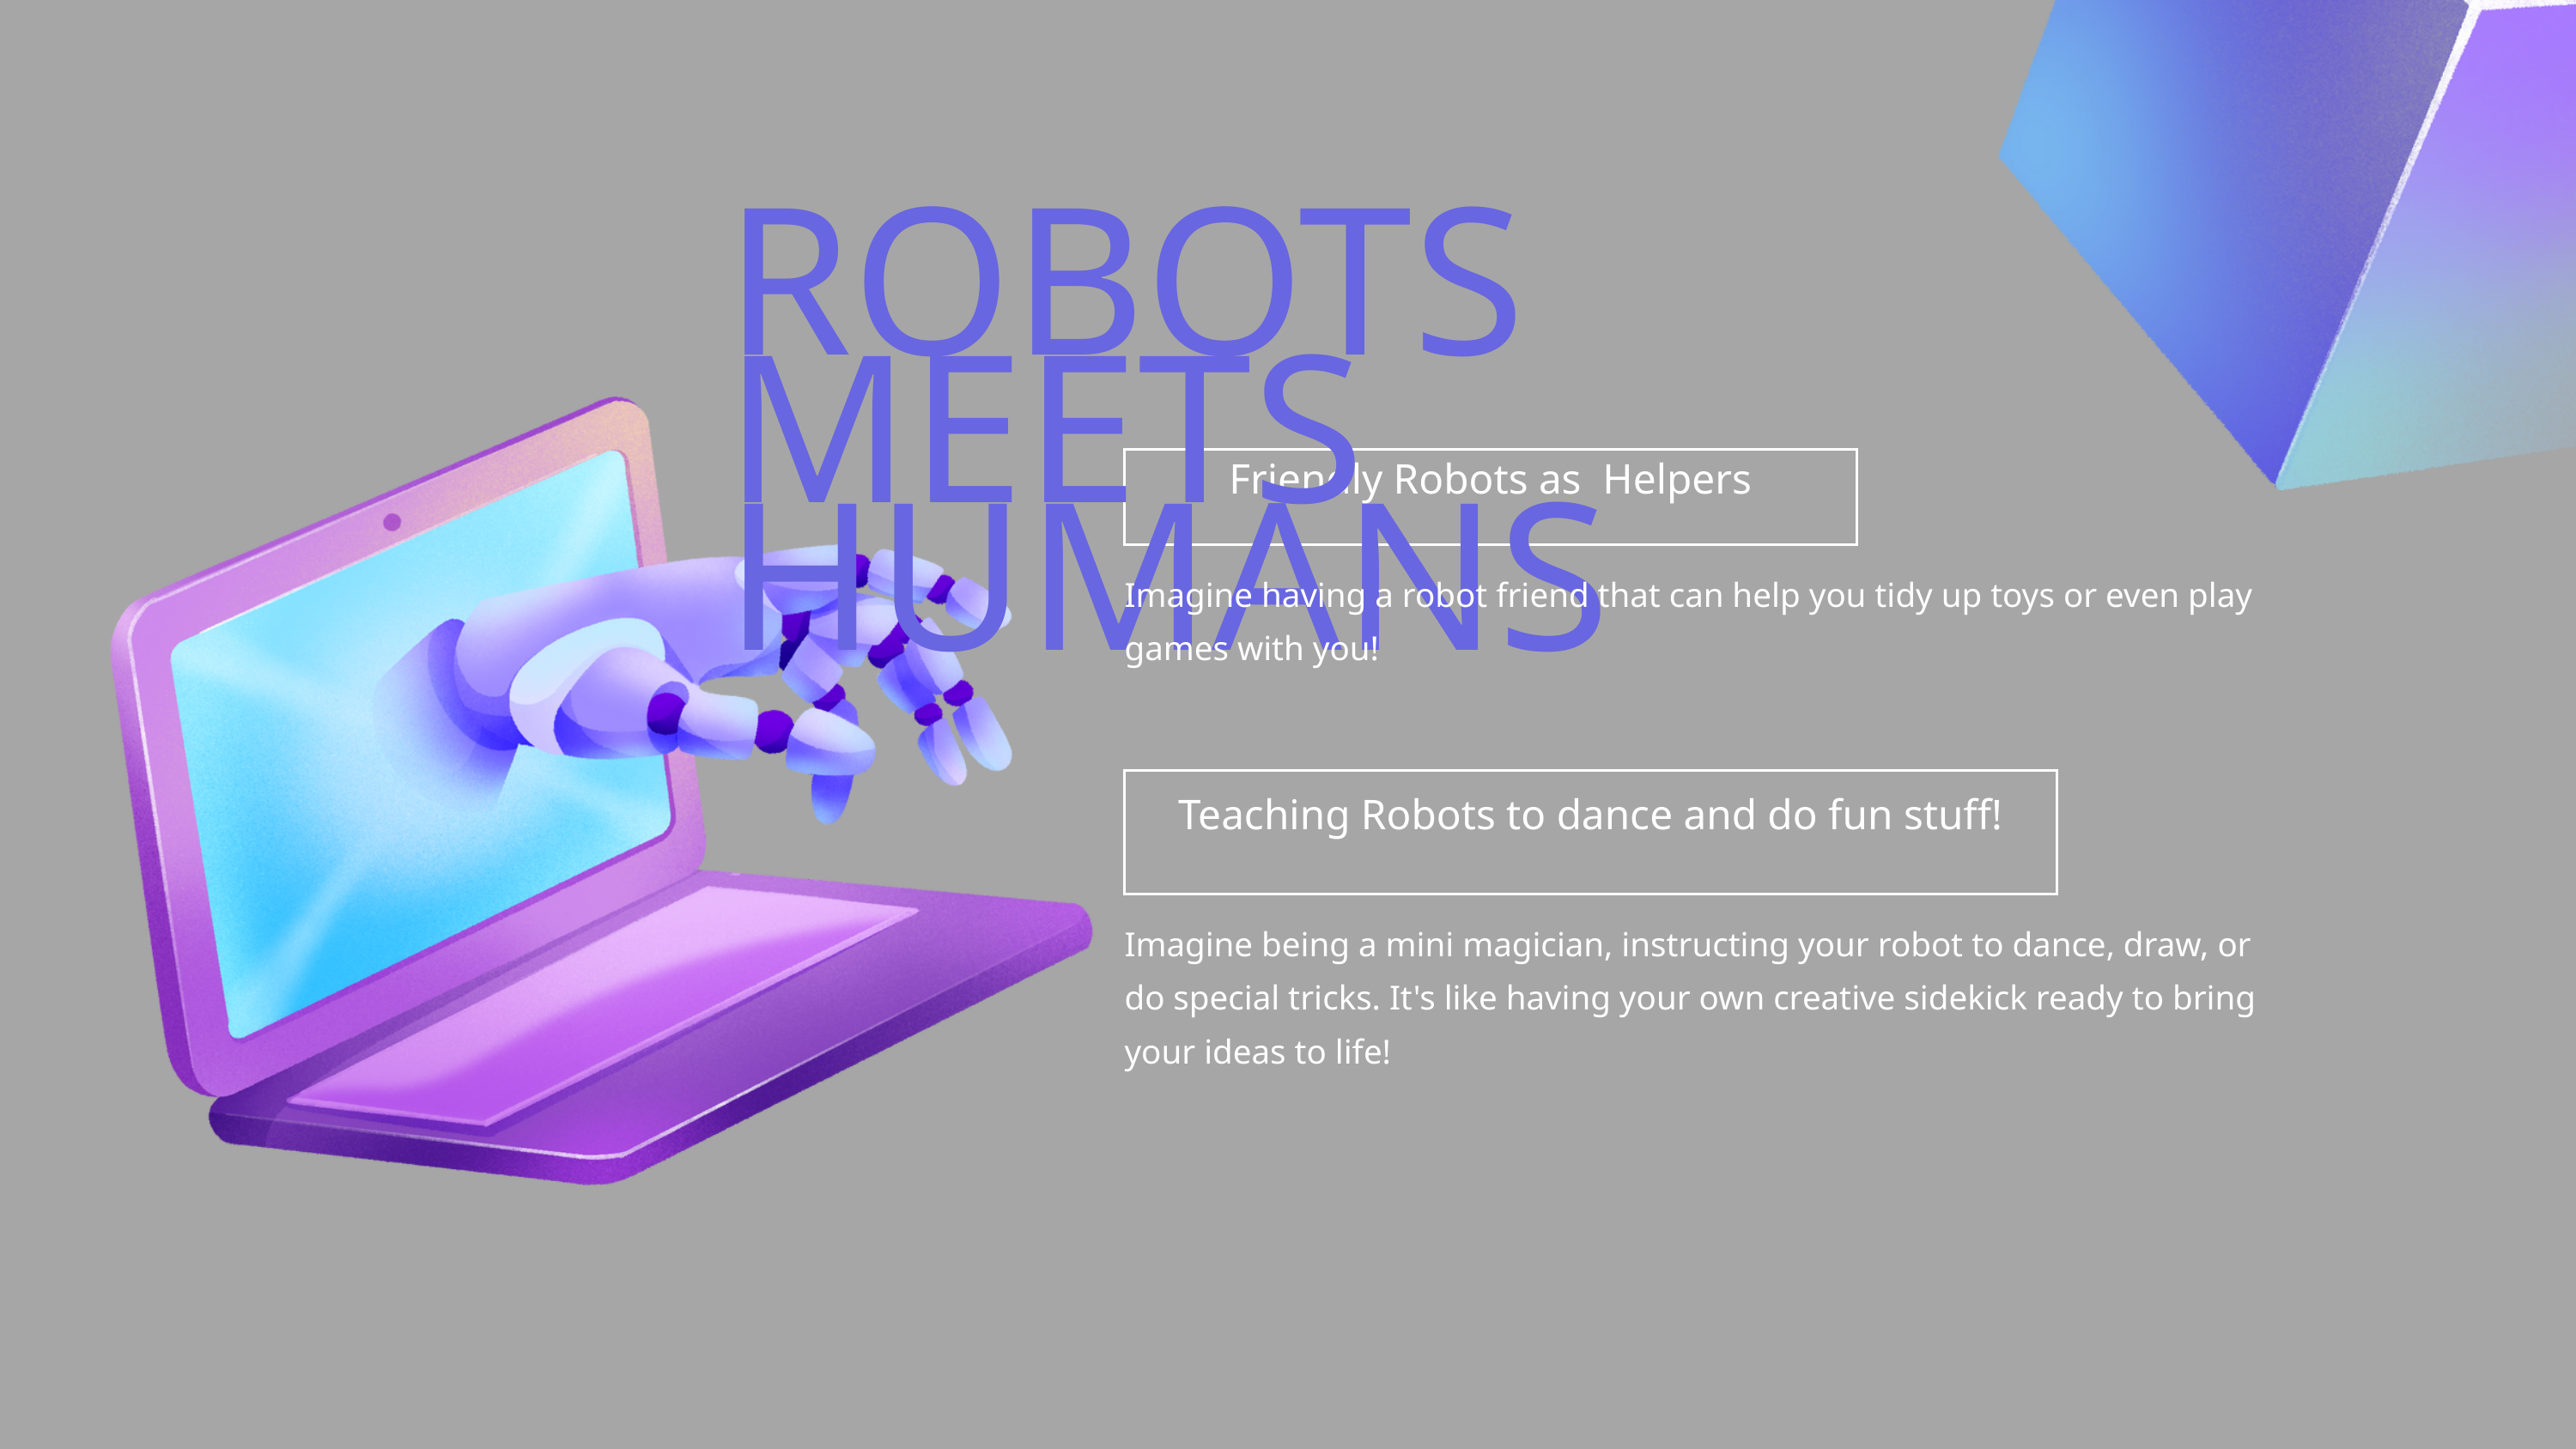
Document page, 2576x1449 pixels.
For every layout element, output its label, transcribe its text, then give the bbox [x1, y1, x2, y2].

text_box ROBOTS MEETS HUMANS [725, 249, 1991, 691]
text_box Imagine having a robot friend that can help you tidy up toys or even play games with you! [1124, 560, 2267, 668]
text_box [1124, 770, 2057, 894]
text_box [1124, 448, 1857, 545]
text_box [110, 397, 1095, 1185]
text_box [1990, 0, 2576, 490]
text_box Imagine being a mini magician, instructing your robot to dance, draw, or do special tricks. It's like having your own creative sidekick ready to bring your ideas to life! [1124, 909, 2267, 1070]
